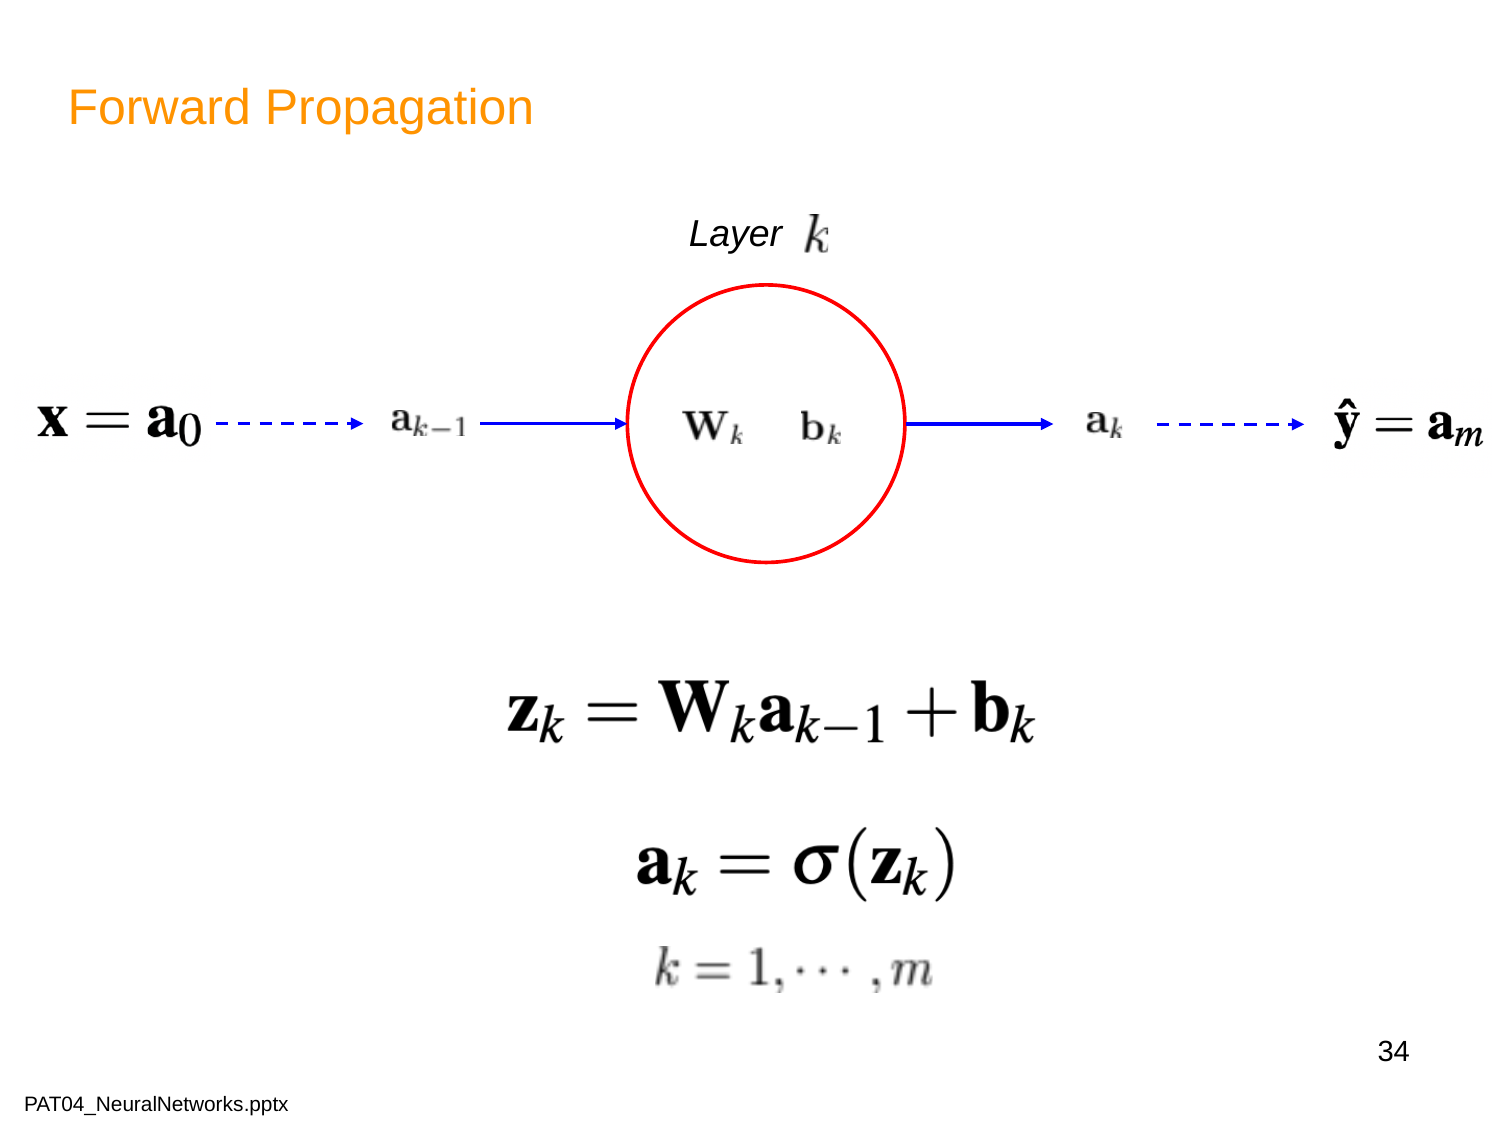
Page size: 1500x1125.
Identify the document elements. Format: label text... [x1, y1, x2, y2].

picture [803, 214, 829, 253]
picture [391, 410, 466, 437]
picture [1321, 378, 1492, 478]
picture [464, 648, 1061, 780]
picture [654, 946, 933, 993]
text_box [625, 282, 907, 565]
slide_number 34 [1074, 1024, 1426, 1103]
footer PAT04_NeuralNetworks.pptx [0, 1083, 395, 1125]
picture [614, 800, 963, 920]
text_box Forward Propagation [52, 67, 550, 142]
picture [681, 410, 743, 444]
picture [14, 373, 211, 462]
picture [800, 410, 841, 444]
text_box Layer [673, 201, 808, 262]
picture [1086, 412, 1123, 439]
